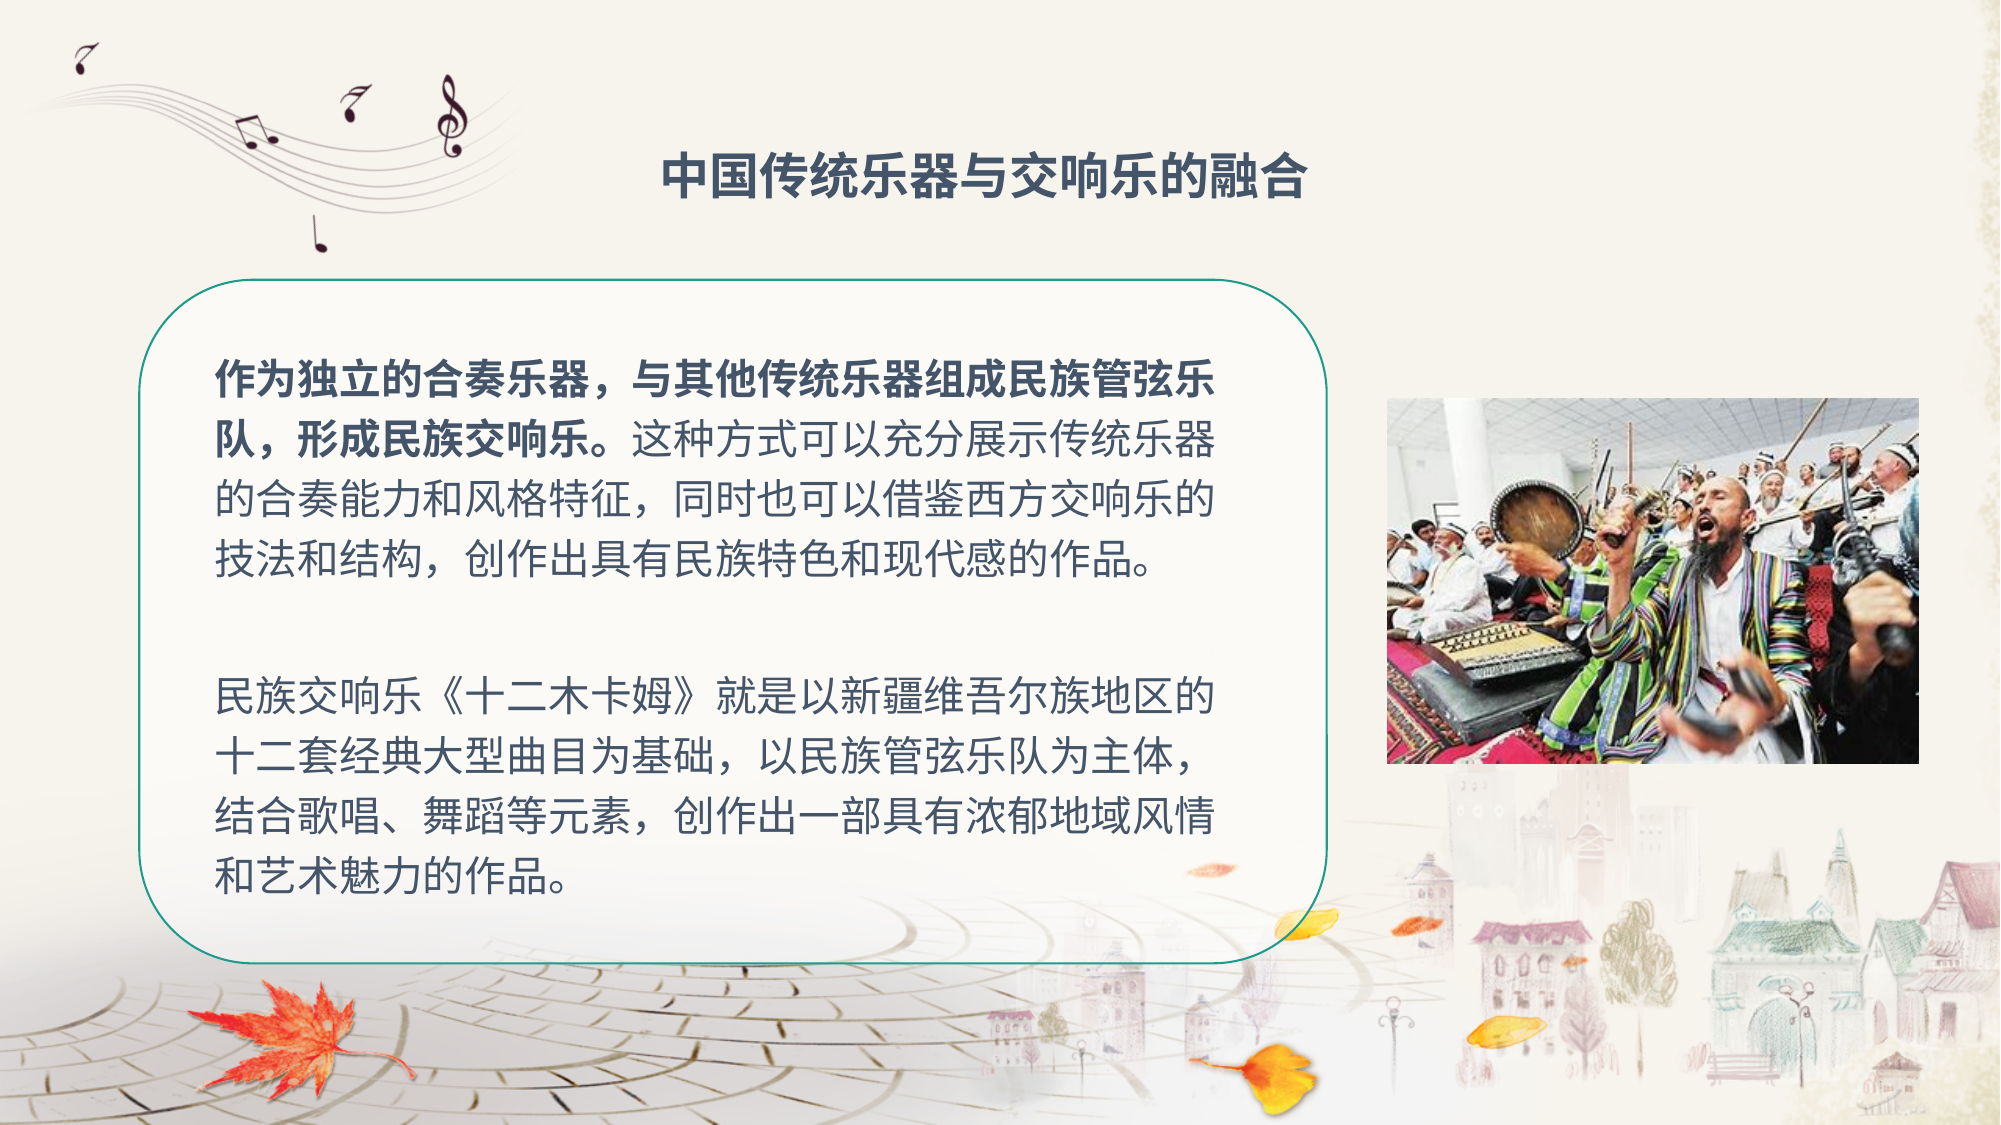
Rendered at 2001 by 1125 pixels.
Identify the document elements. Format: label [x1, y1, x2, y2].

text_box [199, 125, 1828, 908]
text_box [138, 292, 1312, 965]
picture [0, 0, 2000, 1125]
